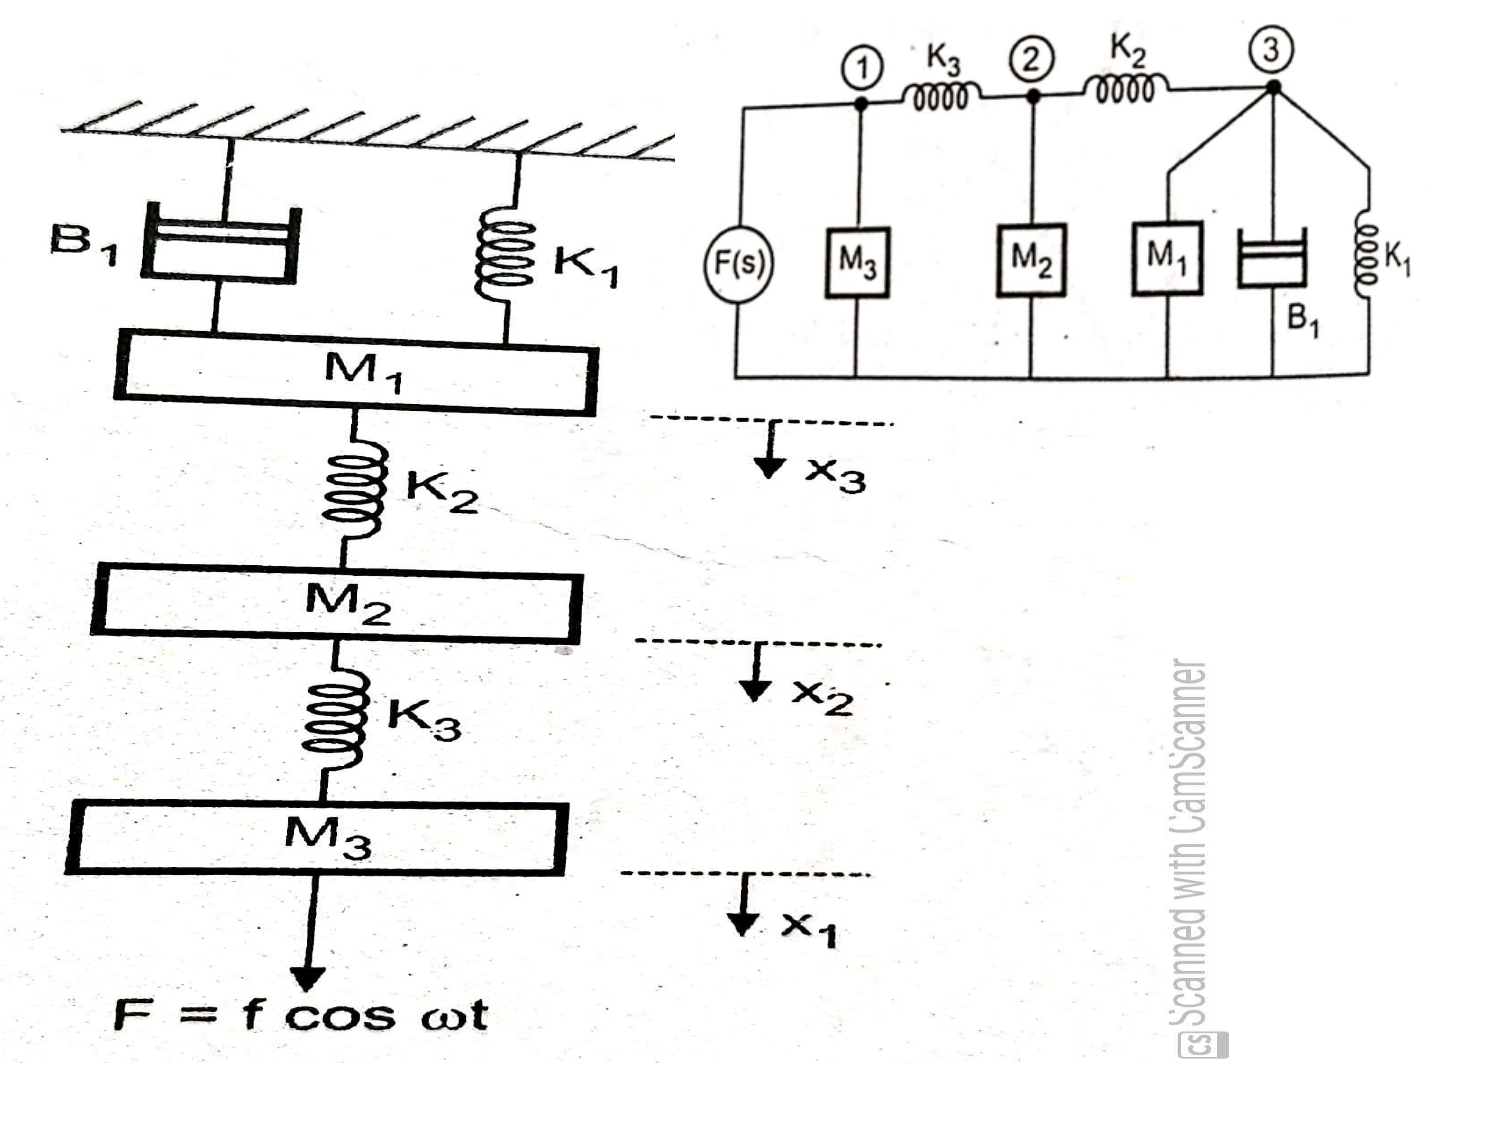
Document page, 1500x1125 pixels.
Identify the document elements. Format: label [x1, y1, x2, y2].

list [0, 49, 1238, 1063]
picture [674, 20, 1427, 413]
